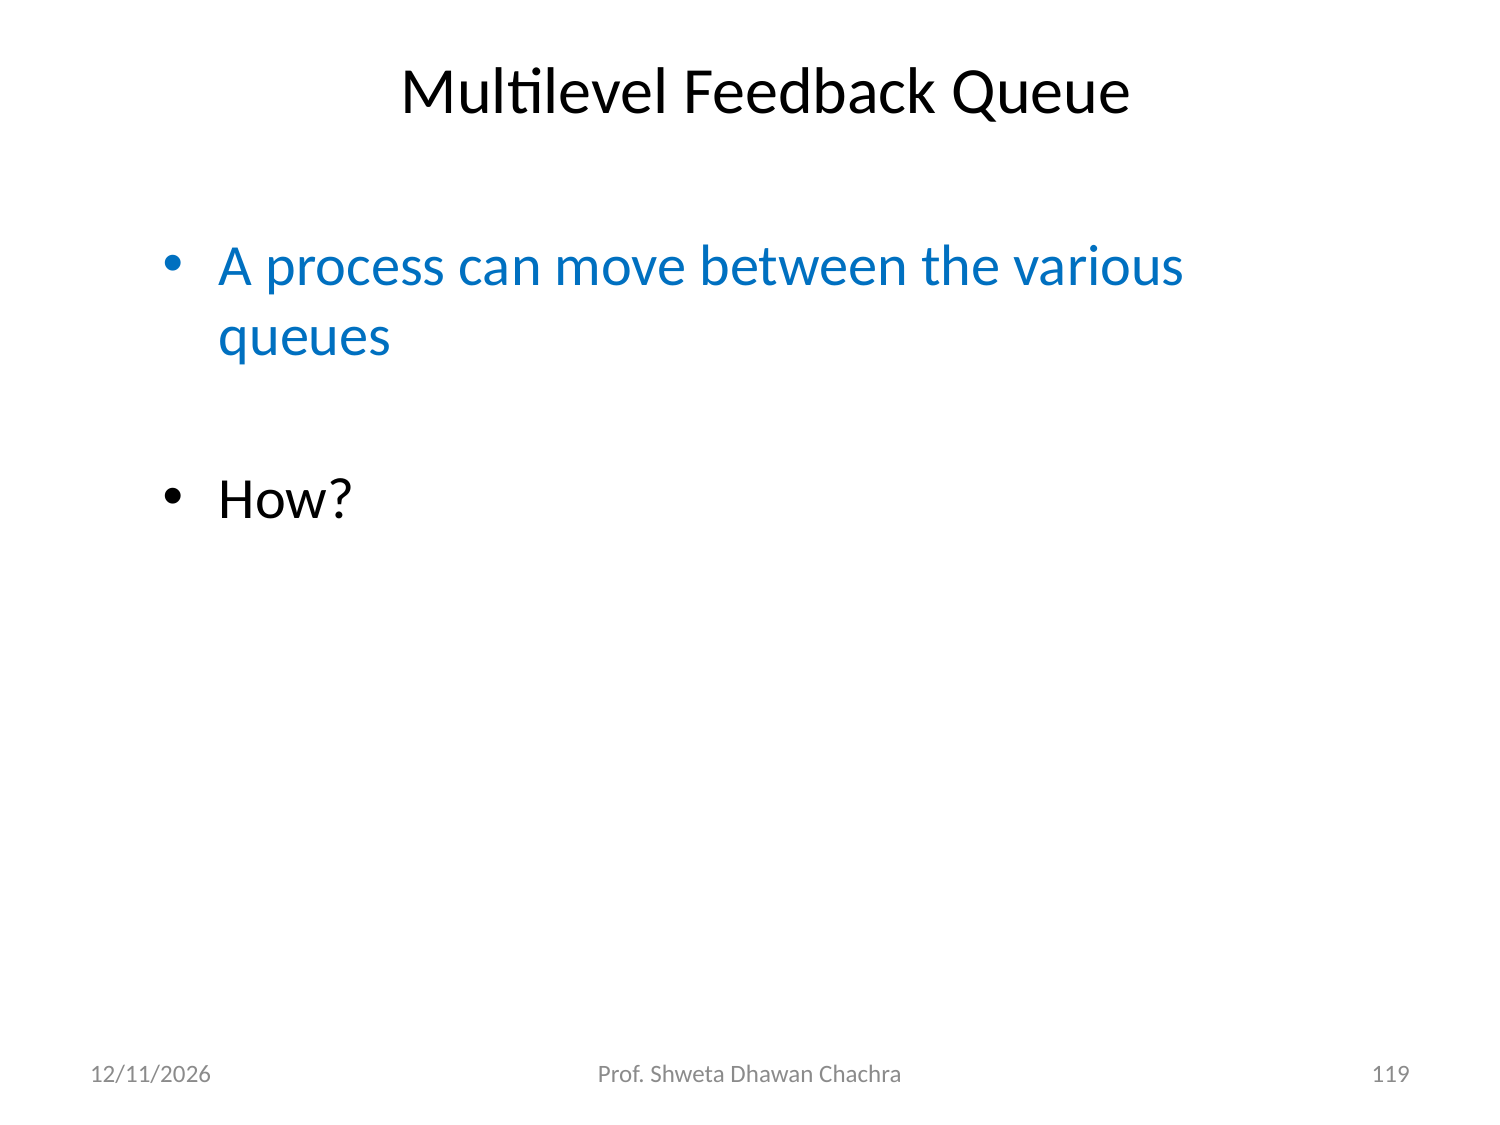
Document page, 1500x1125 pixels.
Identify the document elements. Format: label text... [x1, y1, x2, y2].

list A process can move between the various queues How? [147, 219, 1354, 1036]
slide_number 119 [1074, 1042, 1425, 1103]
title Multilevel Feedback Queue [108, 39, 1425, 134]
footer Prof. Shweta Dhawan Chachra [512, 1042, 988, 1103]
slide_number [75, 1042, 425, 1103]
